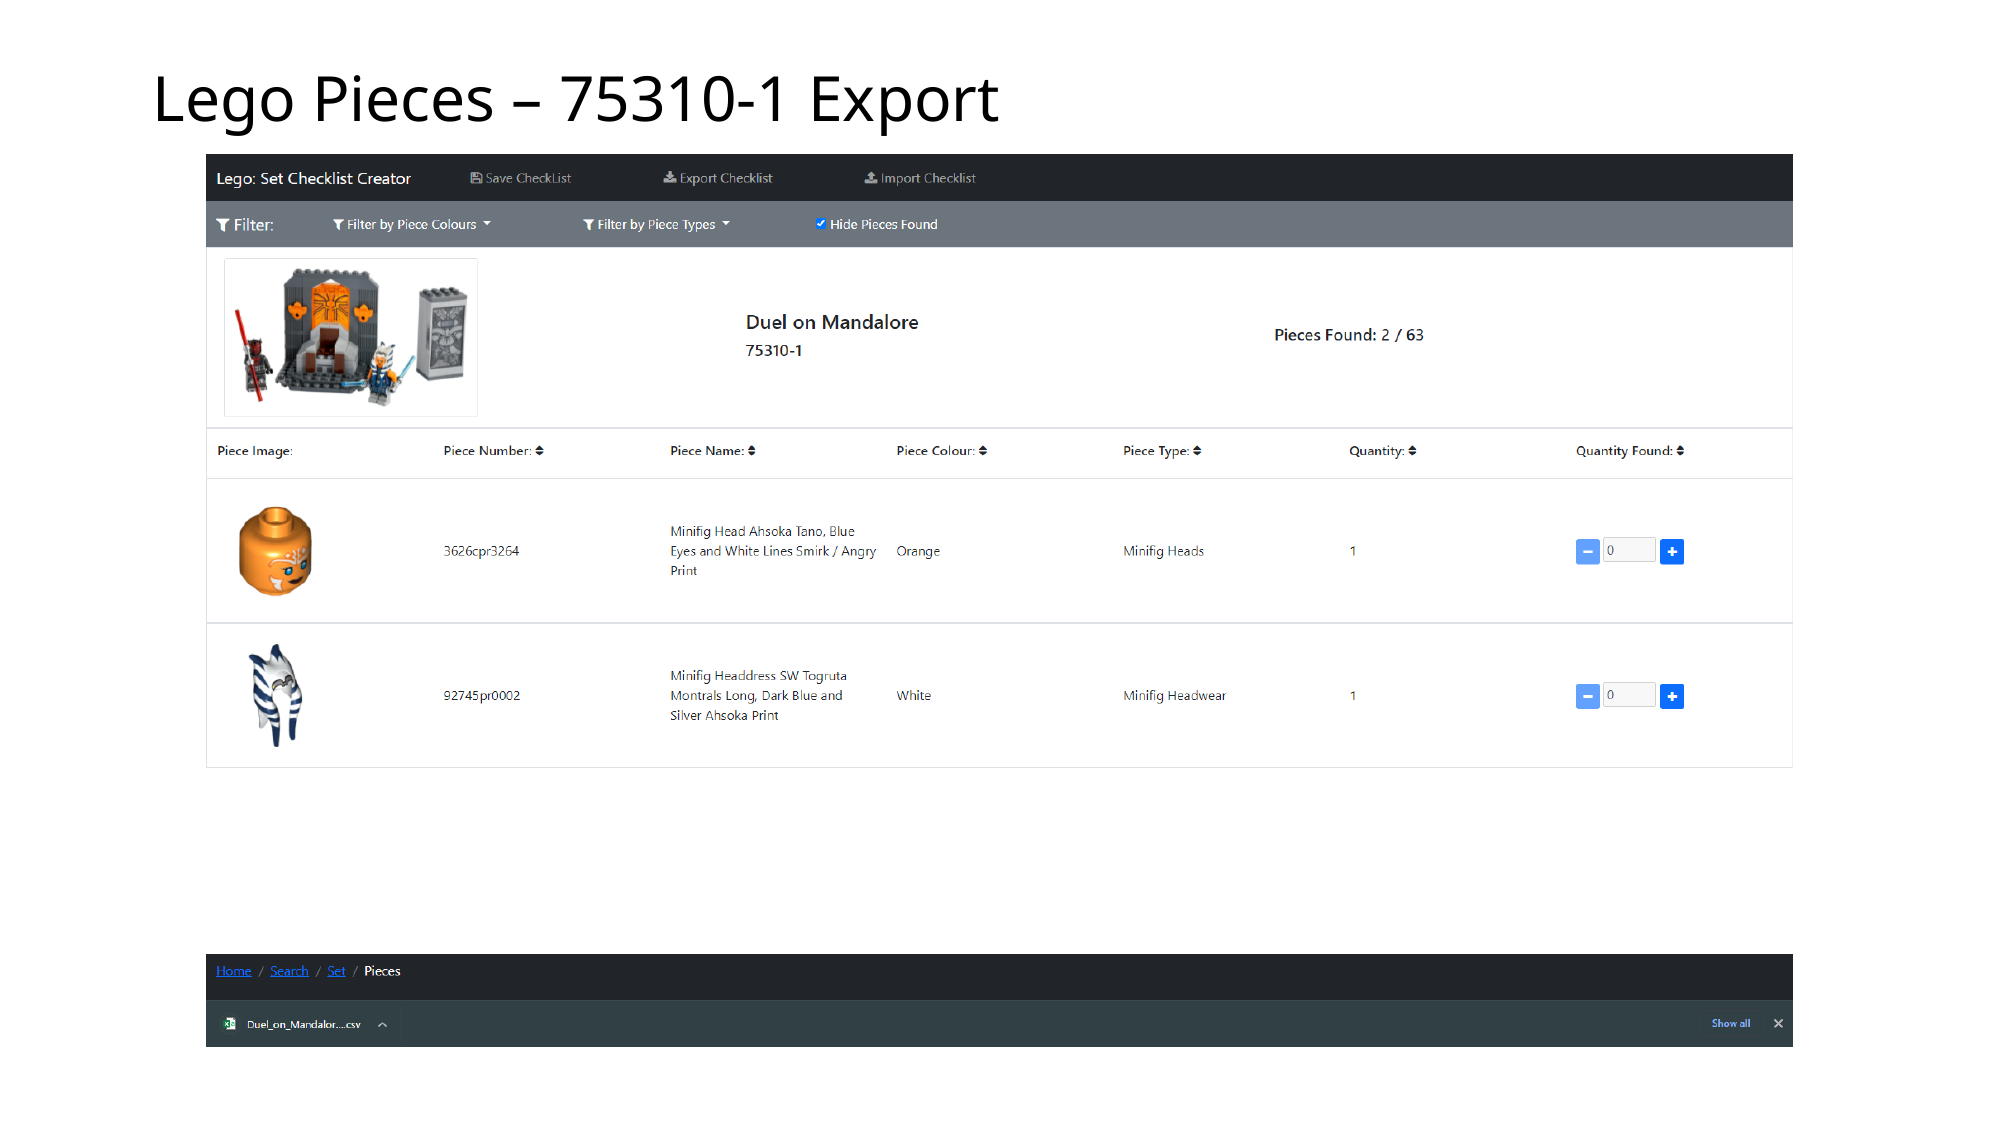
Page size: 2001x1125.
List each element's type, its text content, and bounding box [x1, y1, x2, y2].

title Lego Pieces – 75310-1 Export [137, 59, 1895, 143]
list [206, 154, 1793, 1047]
